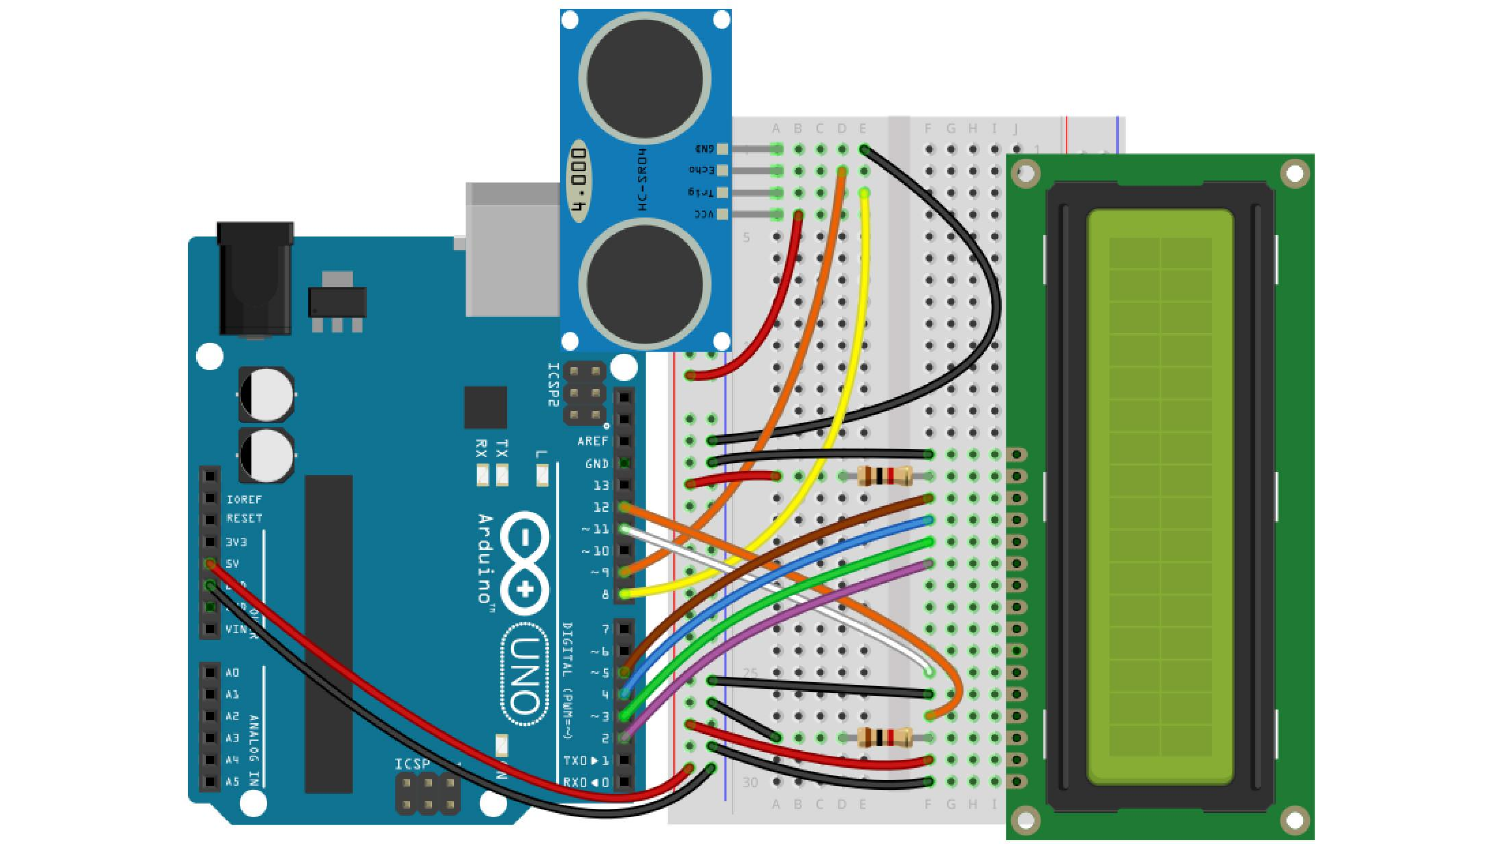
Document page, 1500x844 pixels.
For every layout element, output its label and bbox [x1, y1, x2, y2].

picture [181, 0, 1319, 844]
